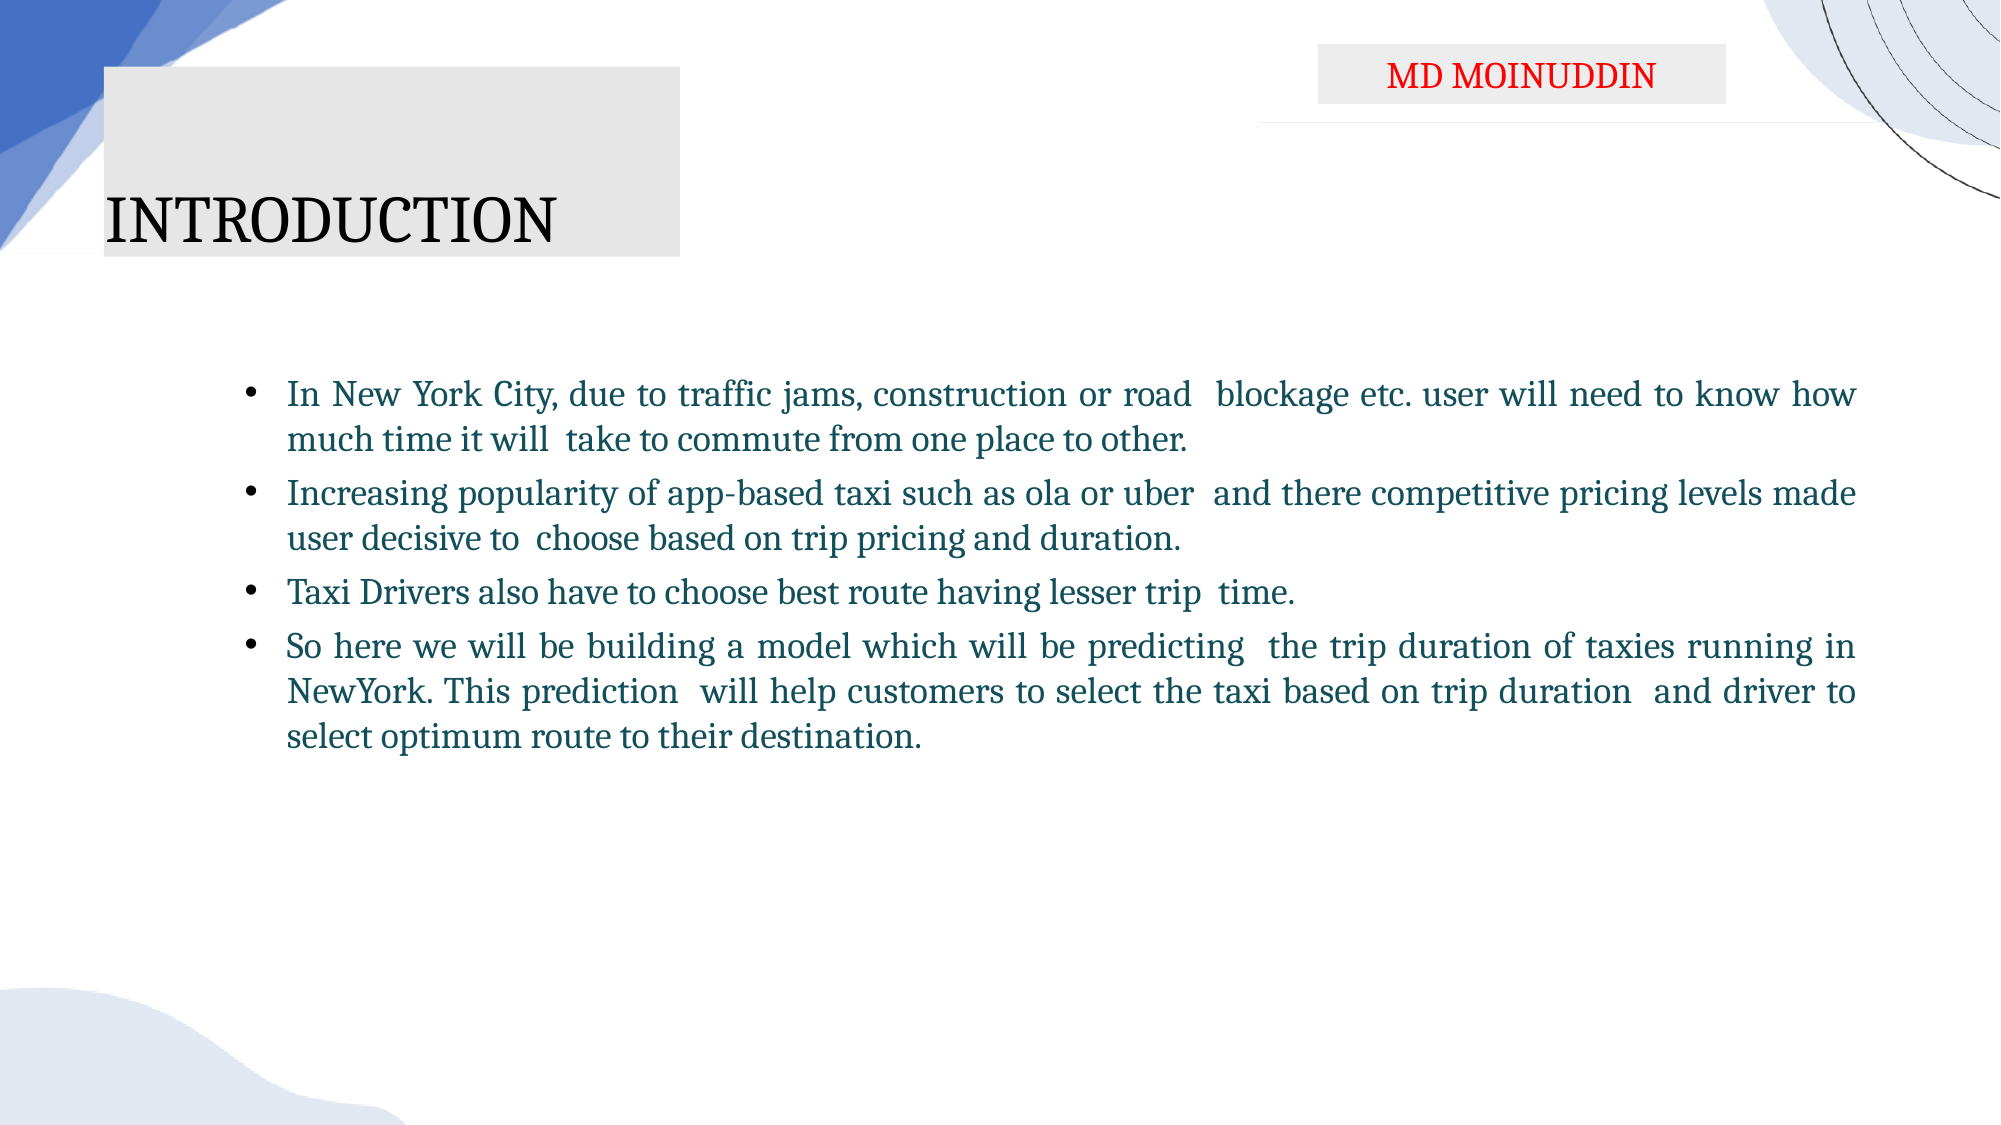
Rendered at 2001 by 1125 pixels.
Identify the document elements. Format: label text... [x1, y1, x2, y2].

picture [0, 984, 408, 1125]
title INTRODUCTION [293, 66, 680, 257]
text_box In New York City, due to traffic jams, construction or road blockage etc. user will need to know how much time it will take to commute from one place to other. Increasing popularity of app-based taxi such as ola or uber and there competitive pricing levels made user decisive to choose based on trip pricing and duration. Taxi Drivers also have to choose best route having lesser trip time. So here we will be building a model which will be predicting the trip duration of taxies running in NewYork. This prediction will help customers to select the taxi based on trip duration and driver to select optimum route to their destination. [243, 367, 1860, 756]
picture [1258, 0, 2000, 210]
picture [0, 0, 290, 254]
